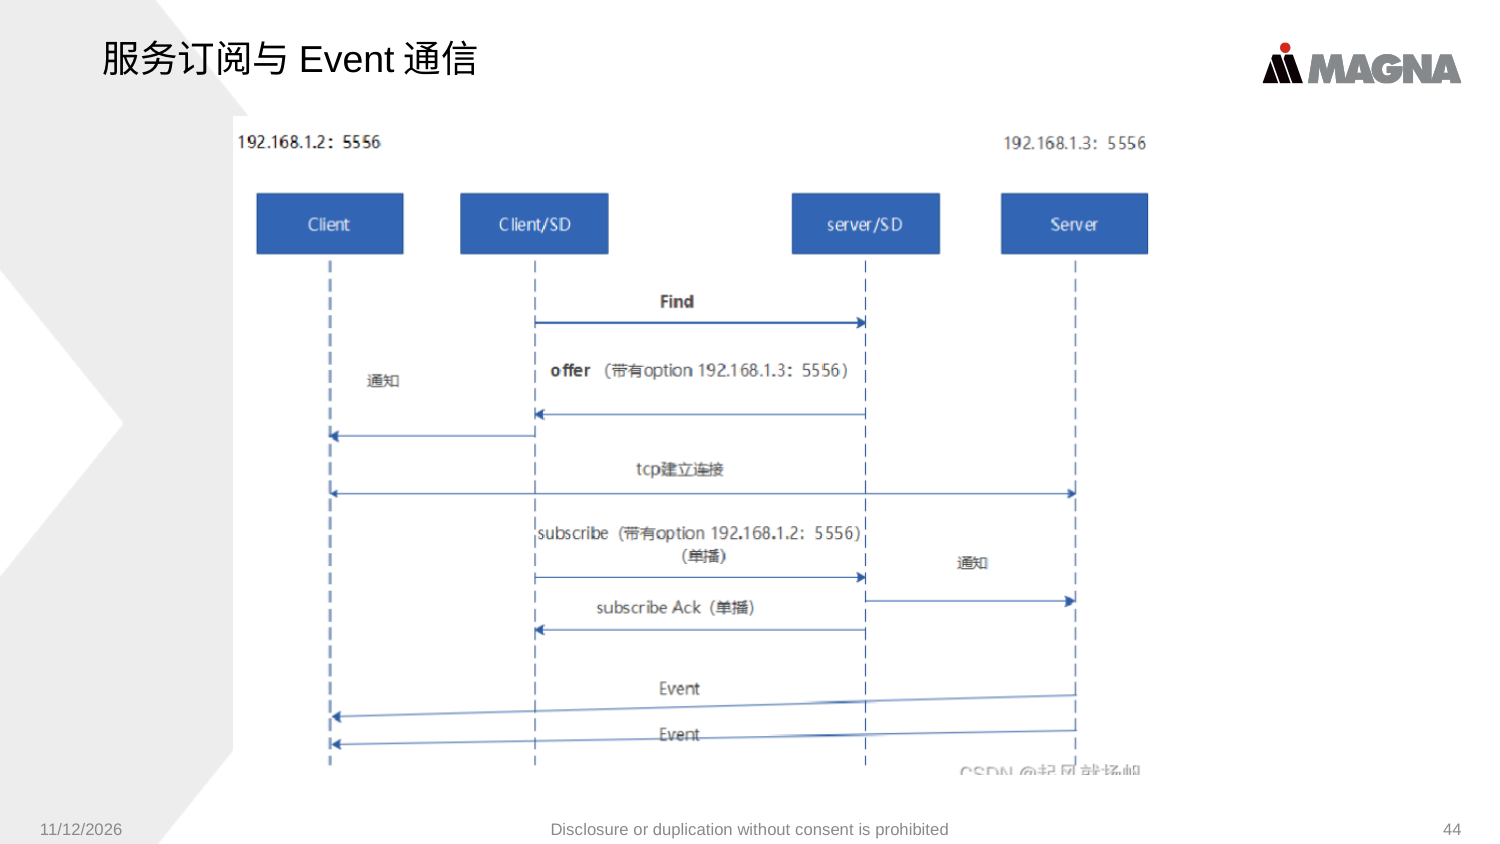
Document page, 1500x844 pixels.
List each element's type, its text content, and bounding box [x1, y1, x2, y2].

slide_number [24, 817, 250, 841]
picture [232, 115, 1160, 775]
text_box 服务订阅与Event通信 [87, 27, 812, 88]
picture [1260, 40, 1464, 86]
footer Disclosure or duplication without consent is prohibited [262, 817, 1238, 841]
slide_number 44 [1251, 817, 1477, 841]
